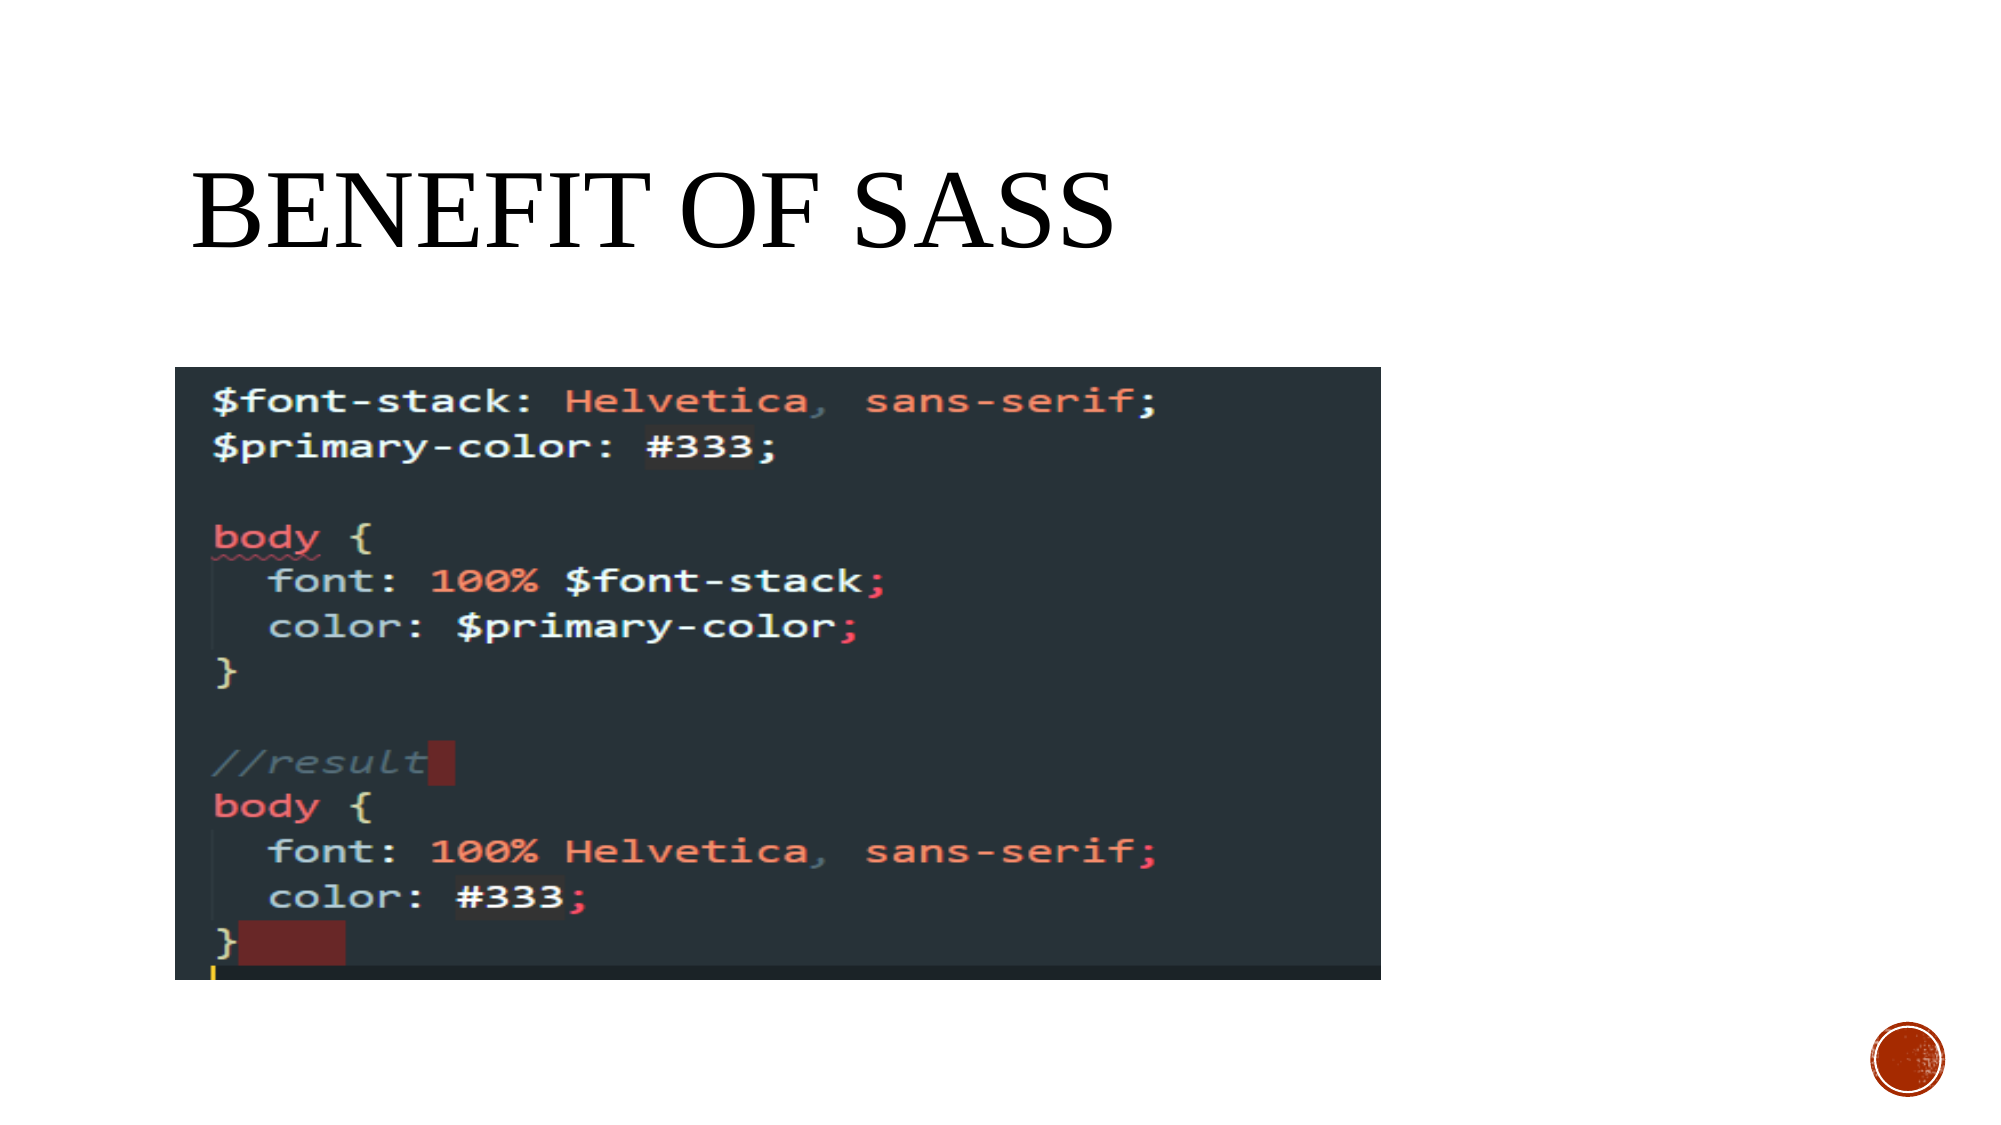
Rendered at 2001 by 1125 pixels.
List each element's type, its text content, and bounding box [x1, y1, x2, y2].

title Benefit of SASS [175, 79, 1826, 344]
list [177, 369, 1380, 979]
